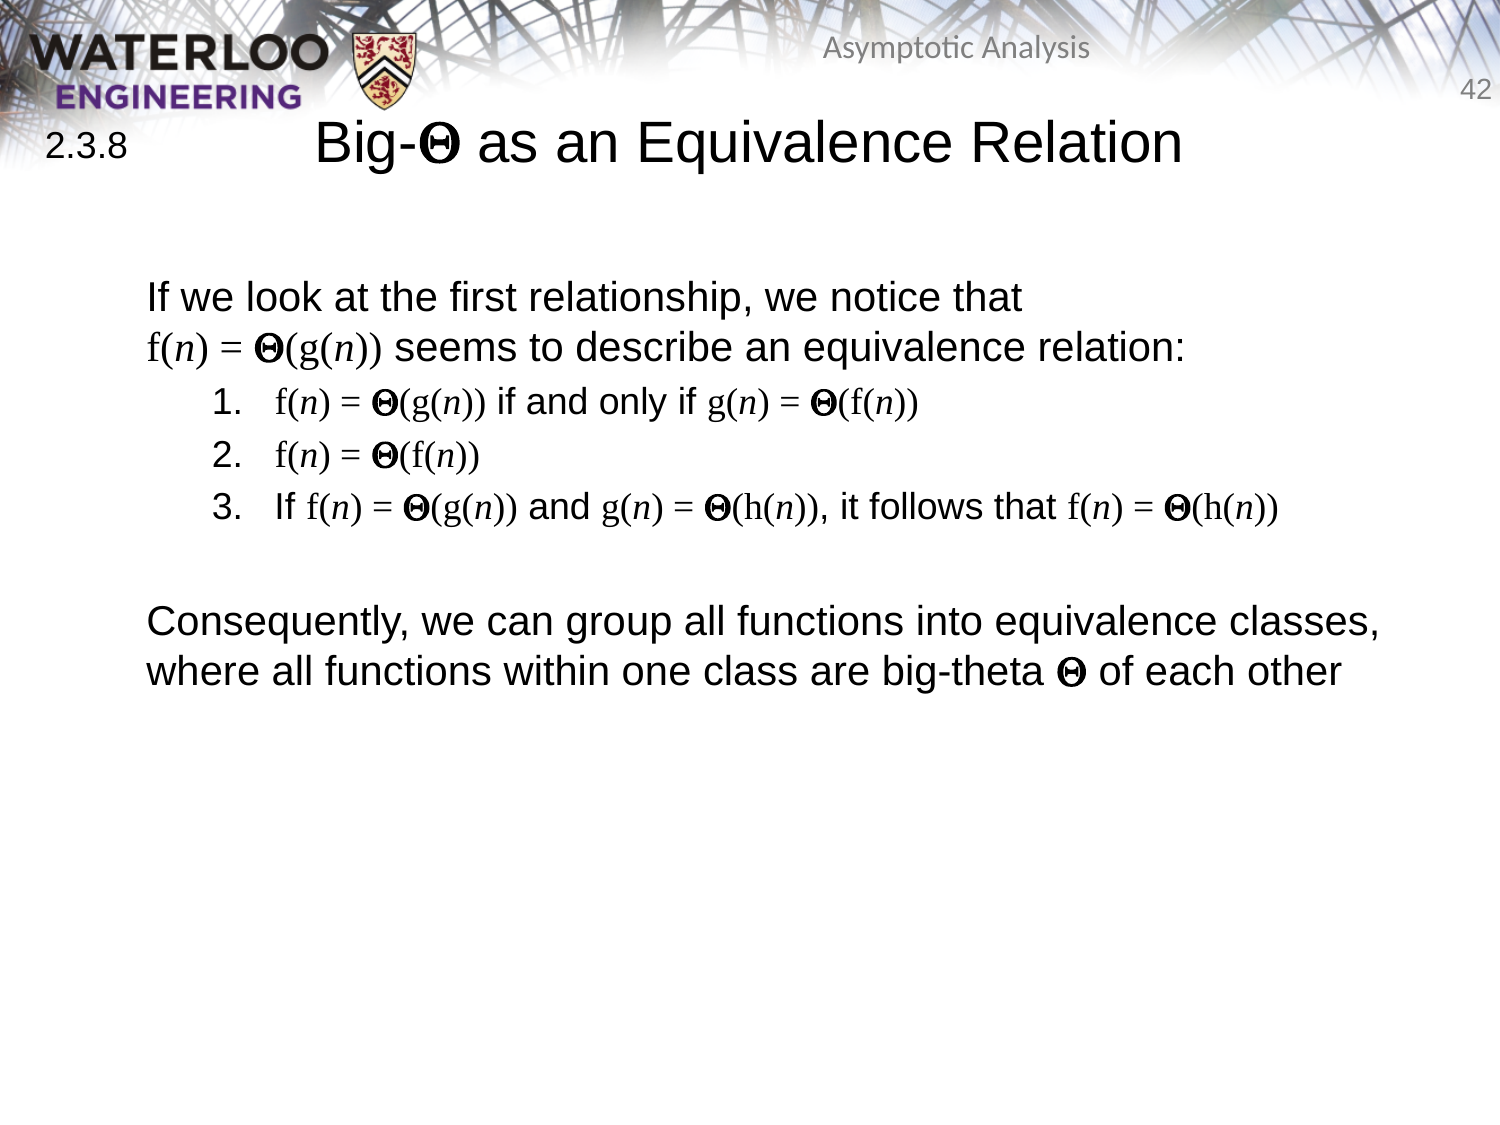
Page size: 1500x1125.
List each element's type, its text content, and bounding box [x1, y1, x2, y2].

list If we look at the first relationship, we notice that f(n) = Q(g(n)) seems to describe an equivalence relation: 1. f(n) = Q(g(n)) if and only if g(n) = Q(f(n)) 2. f(n) = Q(f(n)) 3. If f(n) = Q(g(n)) and g(n) = Q(h(n)), it follows that f(n) = Q(h(n)) Consequently, we can group all functions into equivalence classes, where all functions within one class are big-theta Q of each other [74, 262, 1426, 1006]
text_box 2.3.8 [30, 113, 144, 174]
picture [0, 0, 1500, 1125]
title Big-Q as an Equivalence Relation [74, 44, 1426, 233]
